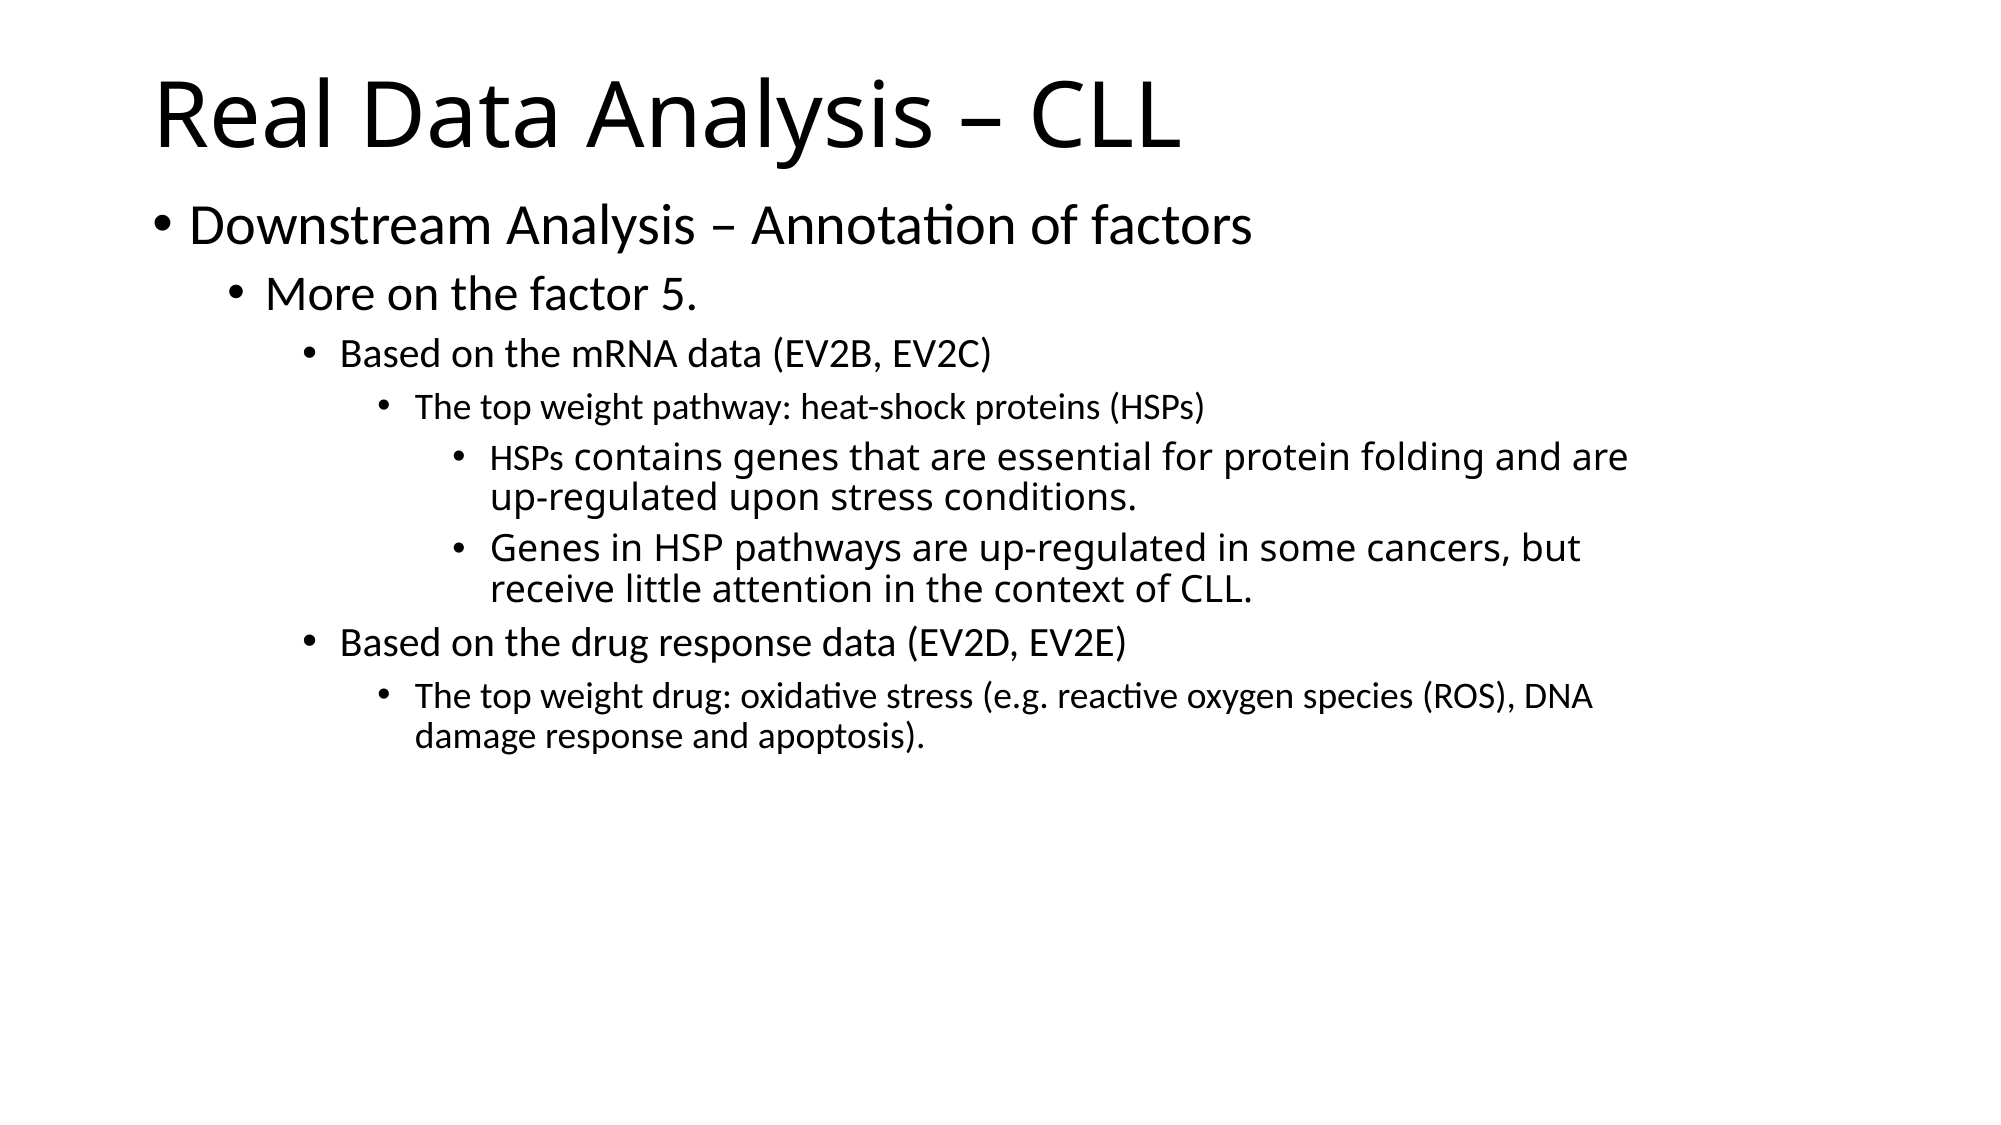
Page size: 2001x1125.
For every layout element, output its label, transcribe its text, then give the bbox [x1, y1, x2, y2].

title Real Data Analysis – CLL [137, 8, 1863, 227]
list Downstream Analysis – Annotation of factors More on the factor 5. Based on the mRNA data (EV2B, EV2C) The top weight pathway: heat-shock proteins (HSPs) HSPs contains genes that are essential for protein folding and are up-regulated upon stress conditions. Genes in HSP pathways are up-regulated in some cancers, but receive little attention in the context of CLL. Based on the drug response data (EV2D, EV2E) The top weight drug: oxidative stress (e.g. reactive oxygen species (ROS), DNA damage response and apoptosis). [137, 186, 1676, 901]
